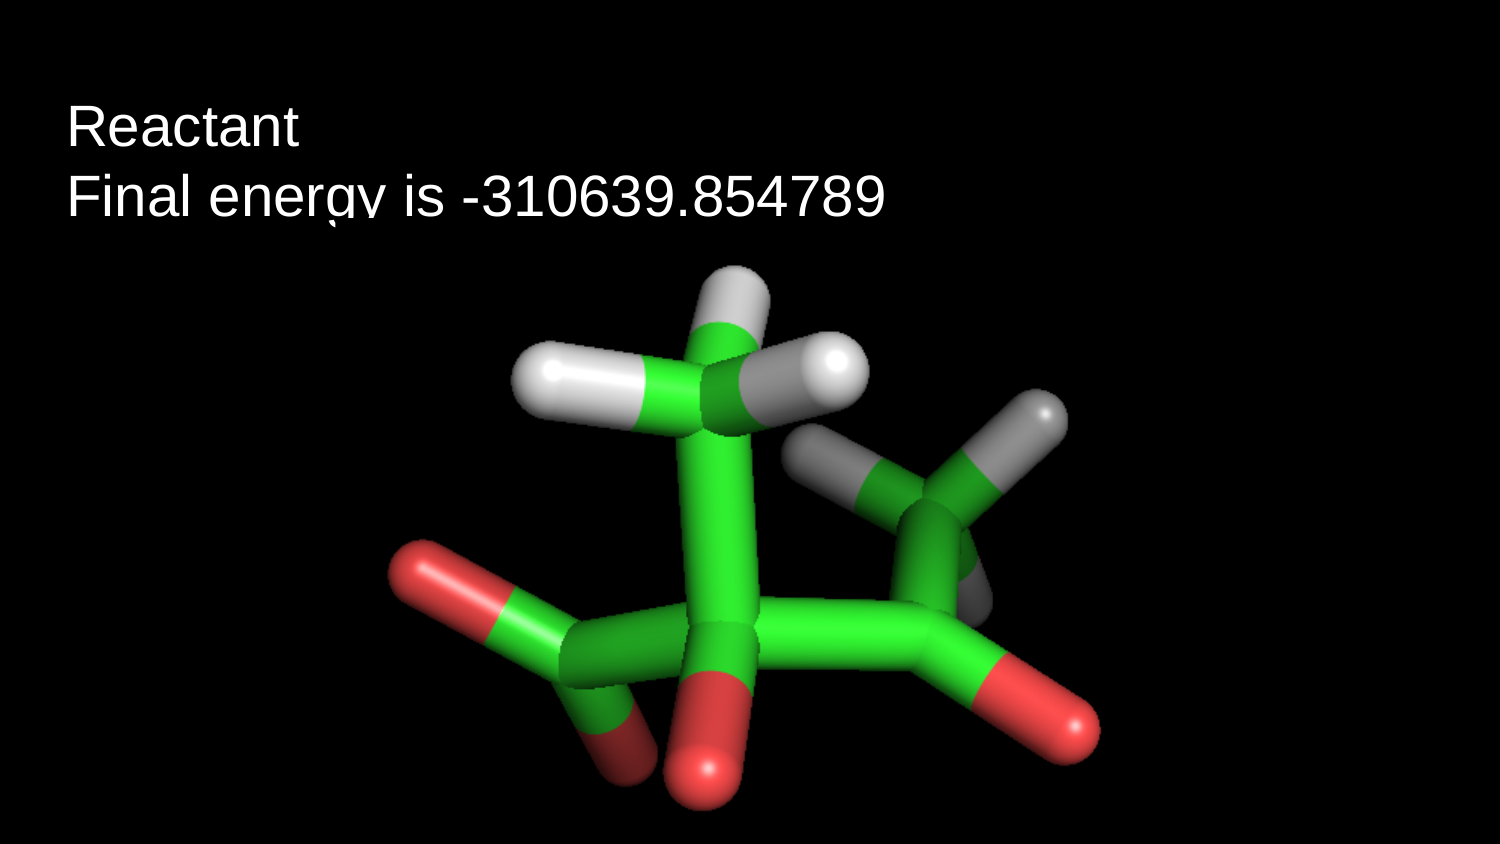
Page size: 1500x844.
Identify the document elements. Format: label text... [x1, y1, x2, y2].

picture [335, 218, 1165, 844]
title Reactant Final energy is -310639.854789 [51, 72, 1449, 167]
